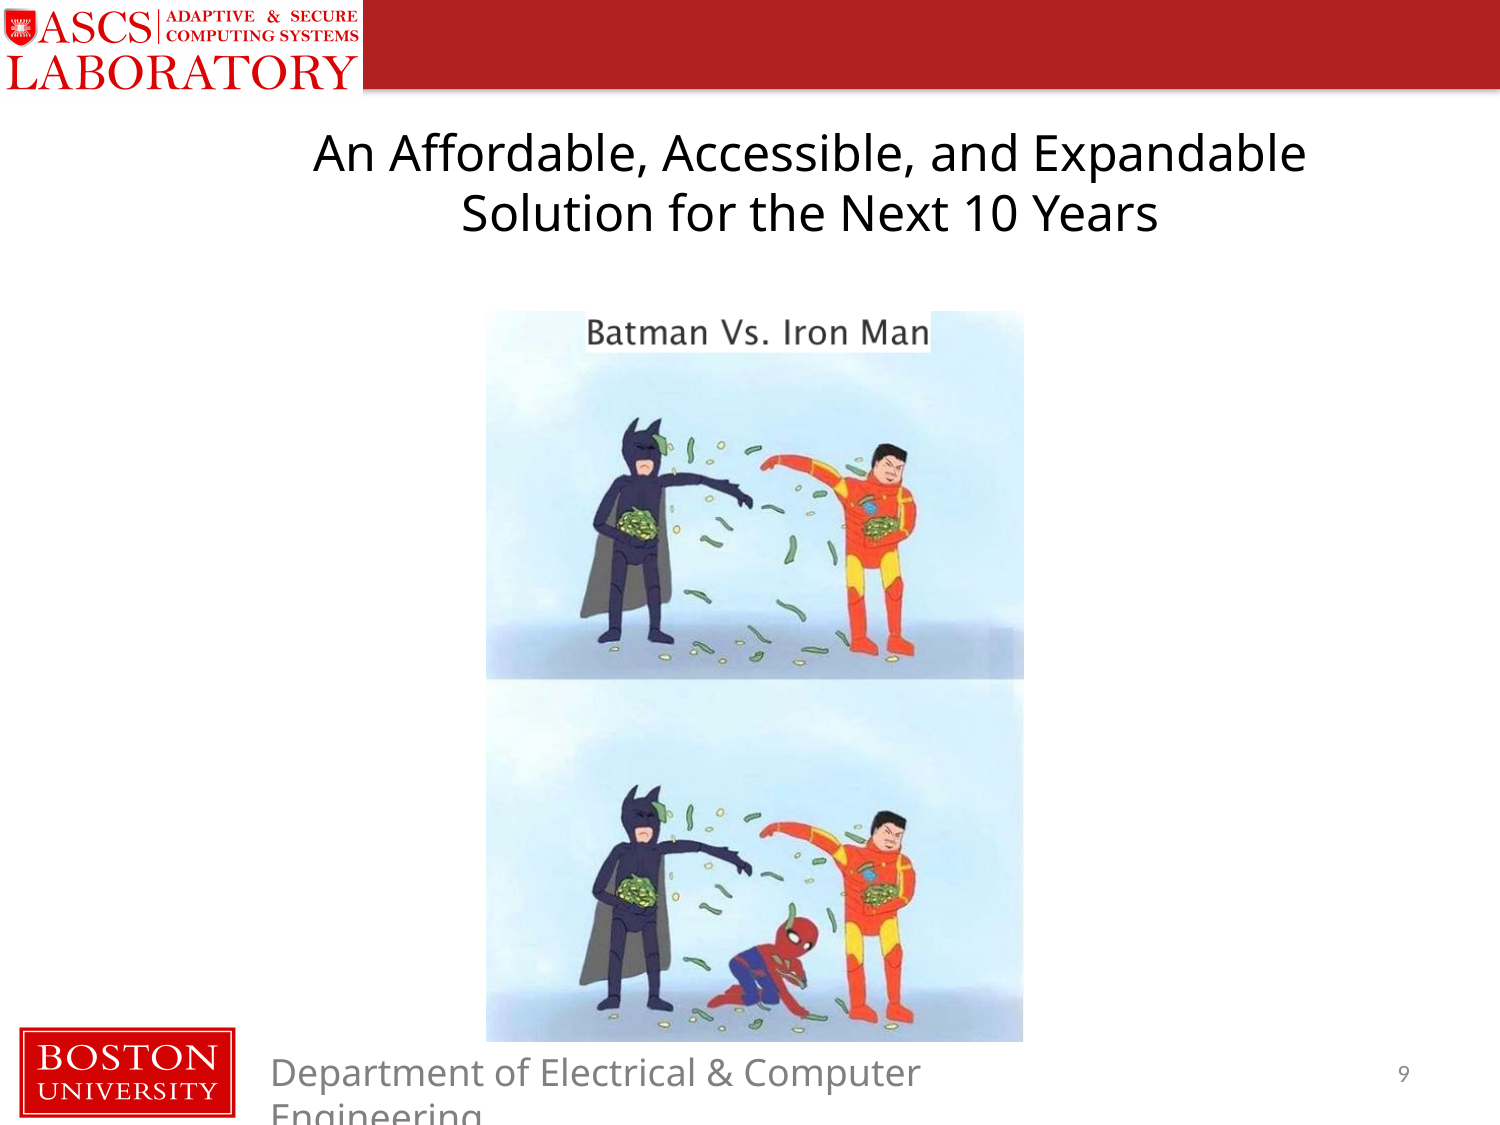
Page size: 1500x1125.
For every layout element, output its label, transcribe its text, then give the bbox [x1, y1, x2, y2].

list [486, 311, 1024, 1042]
picture [0, 0, 363, 100]
title An Affordable, Accessible, and Expandable Solution for the Next 10 Years [196, 52, 1425, 312]
picture [19, 1027, 236, 1118]
slide_number 9 [1336, 1042, 1425, 1103]
